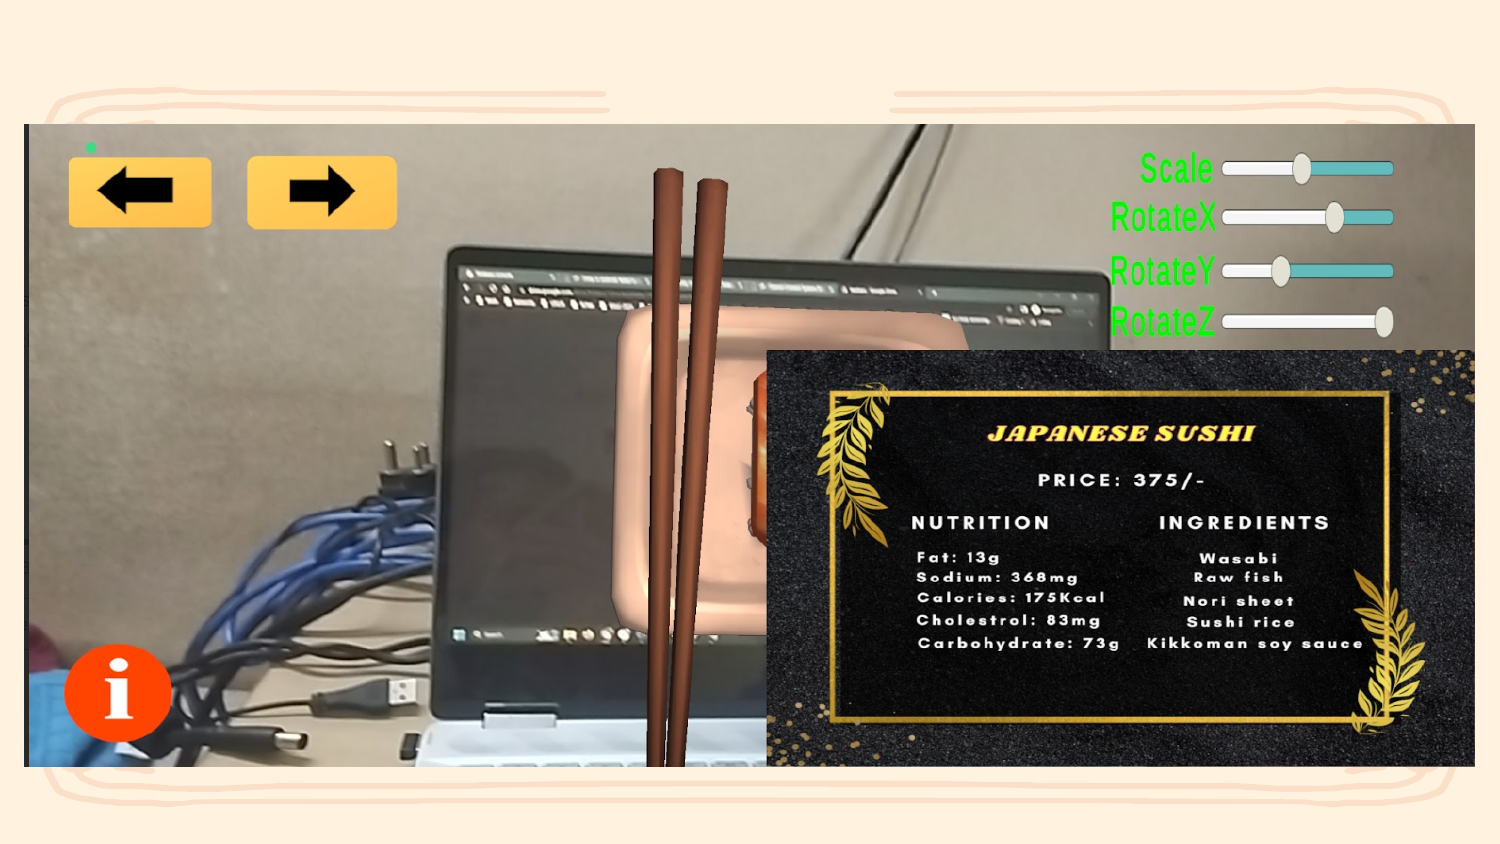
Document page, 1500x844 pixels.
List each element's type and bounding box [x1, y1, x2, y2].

picture [24, 124, 1476, 767]
